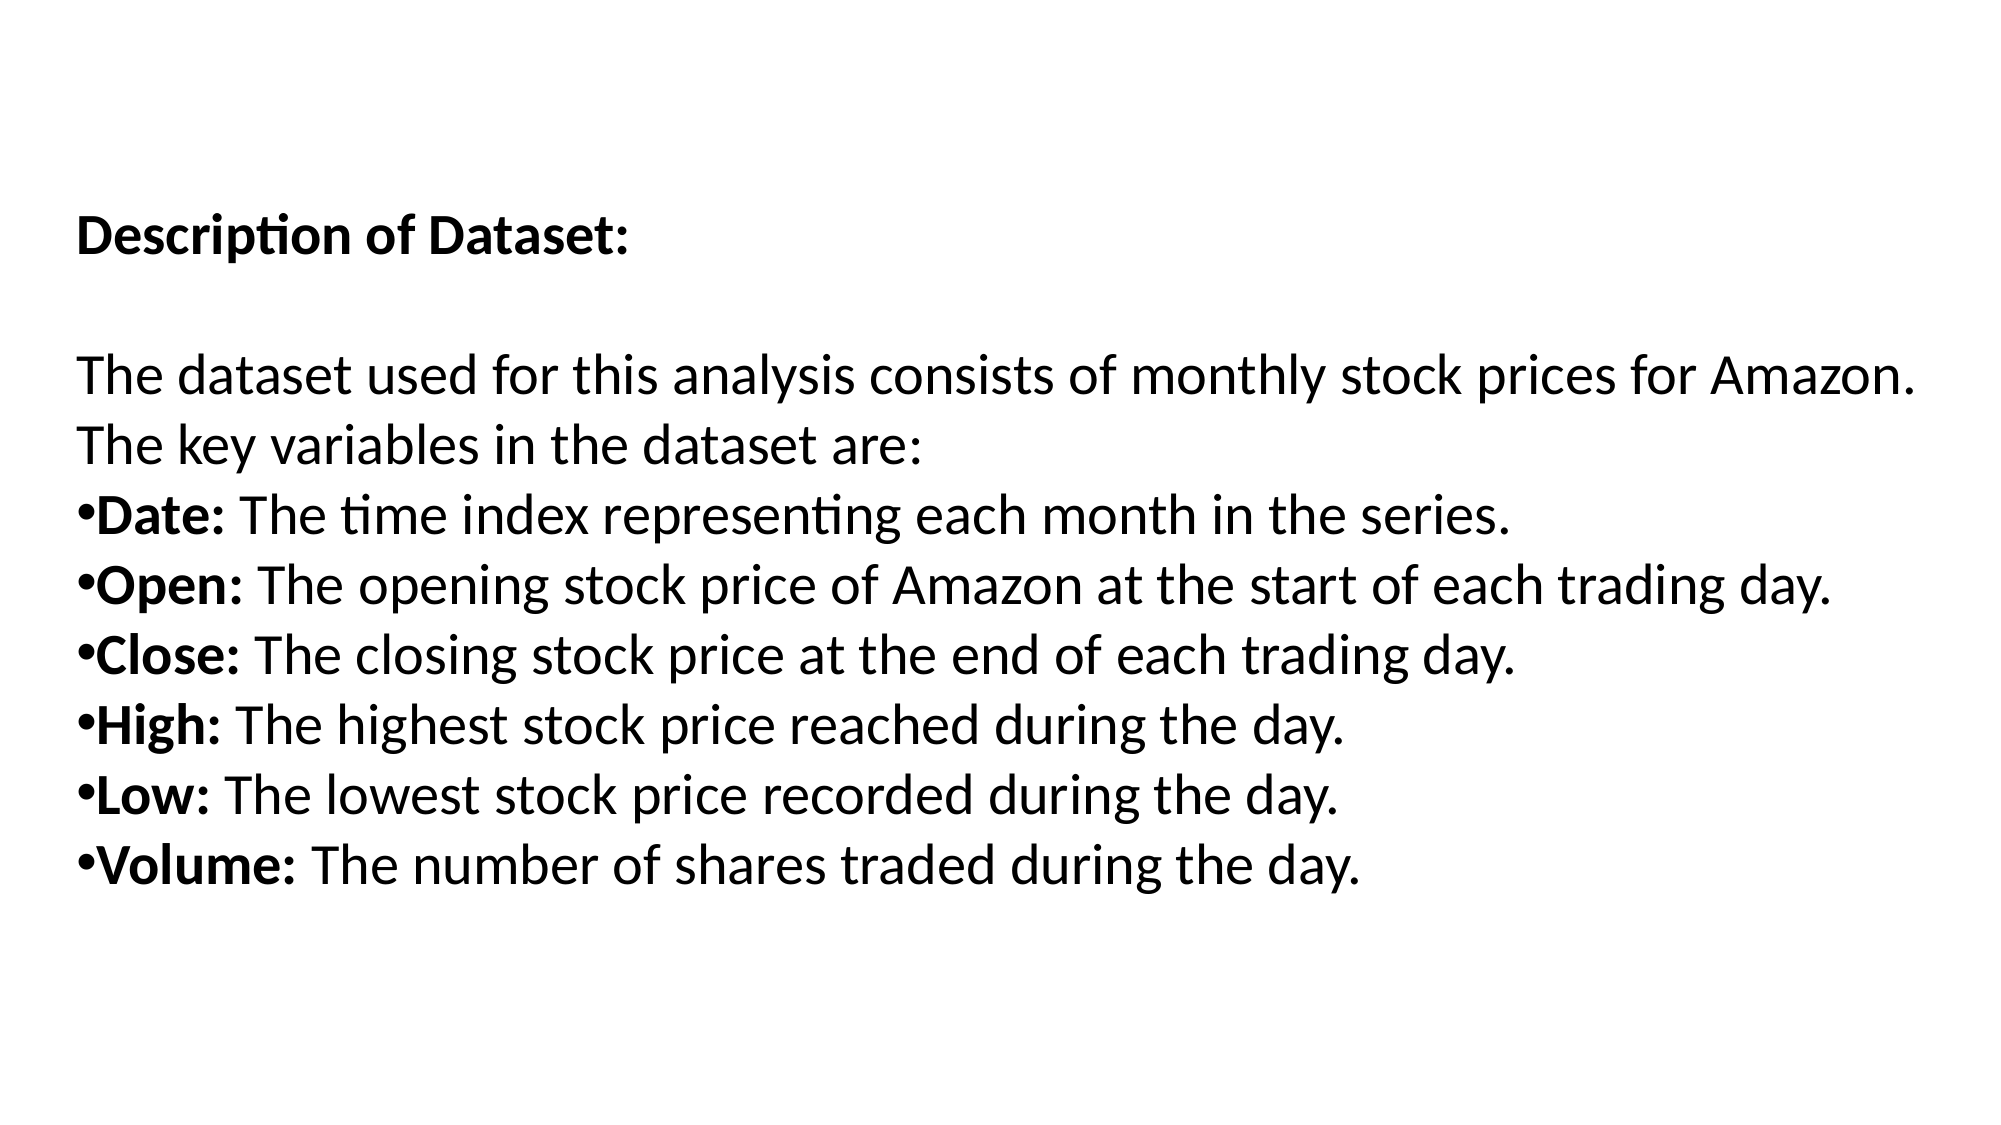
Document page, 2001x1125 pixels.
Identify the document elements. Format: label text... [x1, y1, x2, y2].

text_box Description of Dataset: The dataset used for this analysis consists of monthly stock prices for Amazon. The key variables in the dataset are: Date: The time index representing each month in the series. Open: The opening stock price of Amazon at the start of each trading day. Close: The closing stock price at the end of each trading day. High: The highest stock price reached during the day. Low: The lowest stock price recorded during the day. Volume: The number of shares traded during the day. [61, 188, 1983, 904]
